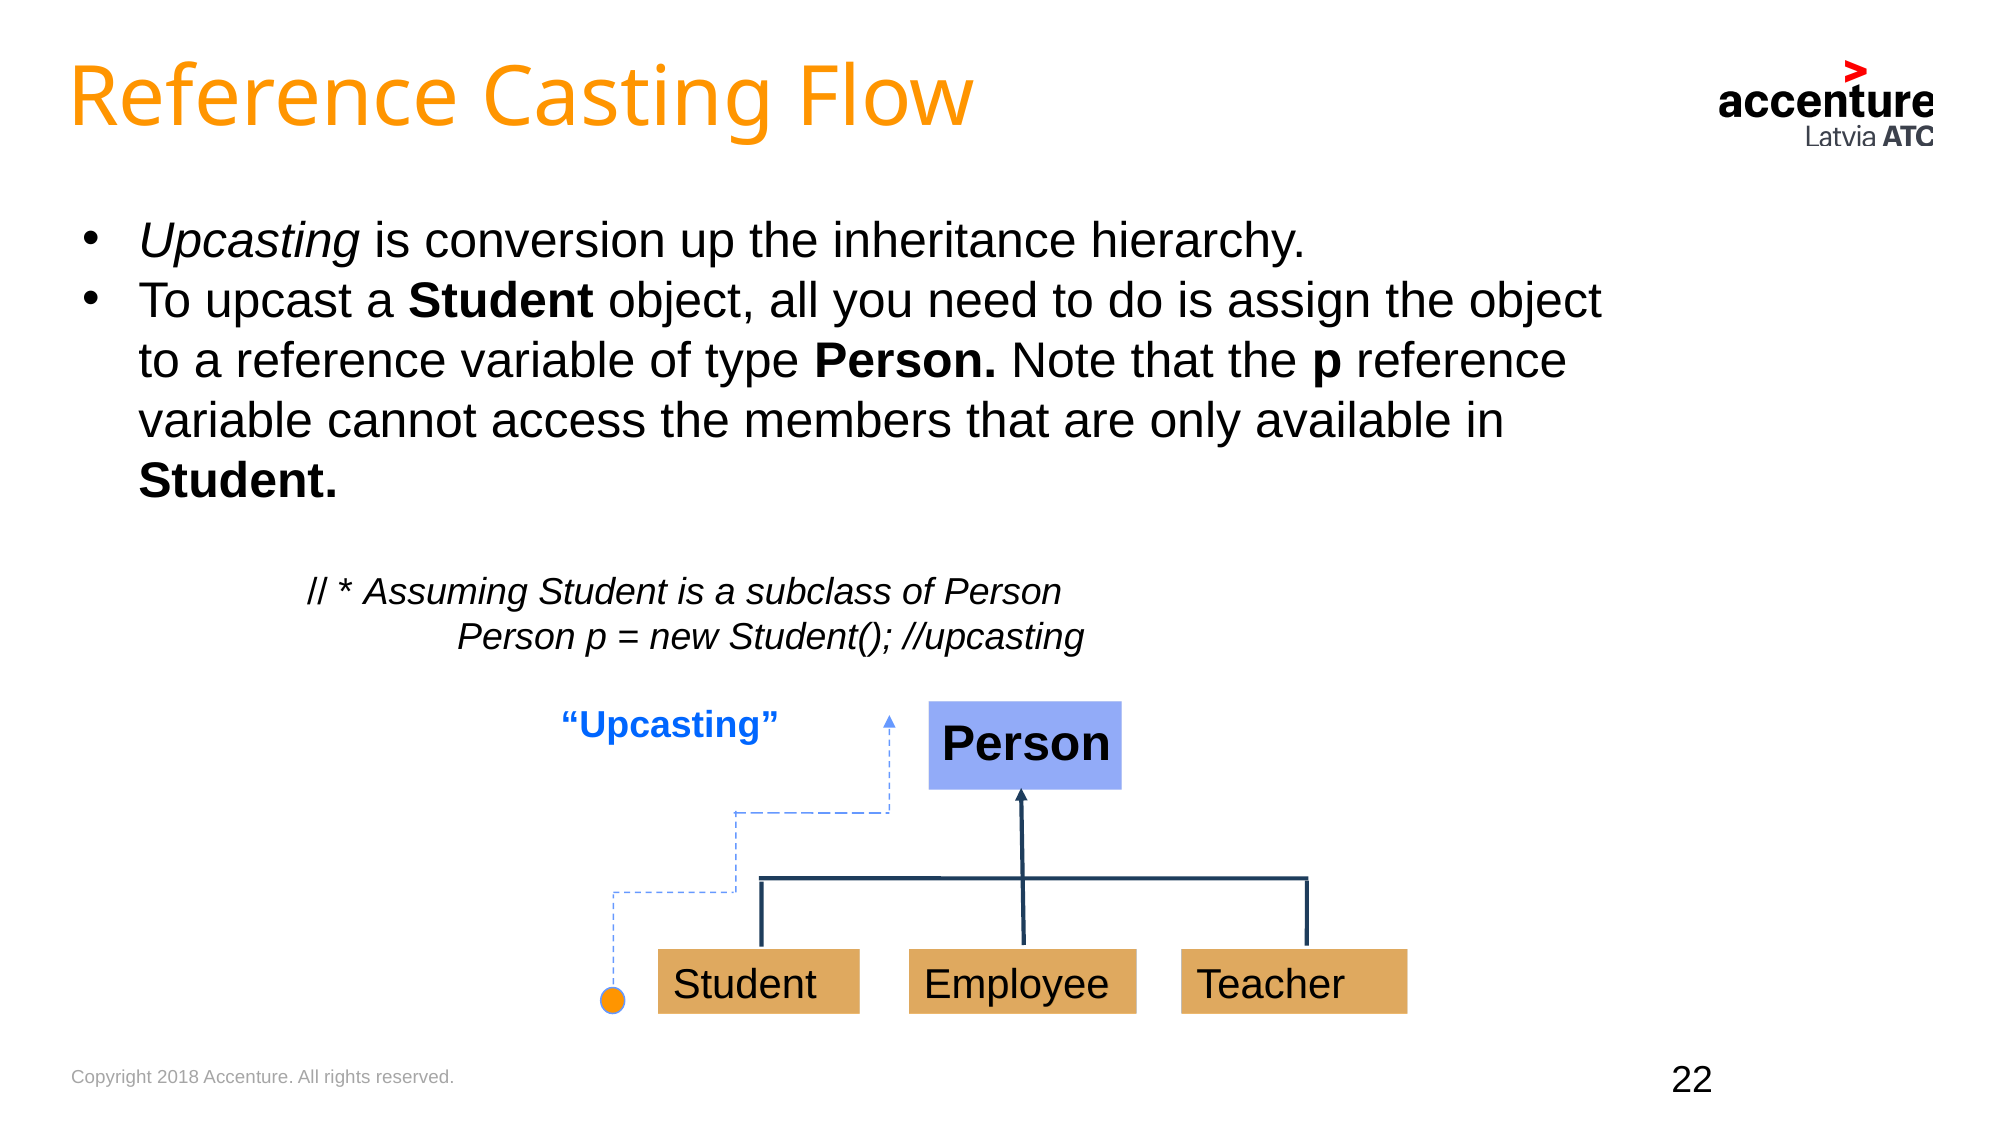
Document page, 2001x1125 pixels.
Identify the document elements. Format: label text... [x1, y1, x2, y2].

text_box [600, 715, 890, 1014]
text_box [758, 787, 1309, 947]
text_box Employee [909, 949, 1137, 1014]
text_box Teacher [1181, 949, 1408, 1014]
list Upcasting is conversion up the inheritance hierarchy. To upcast a Student object, all you need to do is assign the object to a reference variable of type Person. Note that the p reference variable cannot access the members that are only available in Student. // * Assuming Student is a subclass of Person Person p = new Student(); //upcasting [67, 200, 1663, 622]
text_box “Upcasting” [545, 692, 819, 753]
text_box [928, 701, 1122, 787]
title Reference Casting Flow [67, 61, 1316, 200]
text_box 22 [1449, 1062, 1728, 1107]
